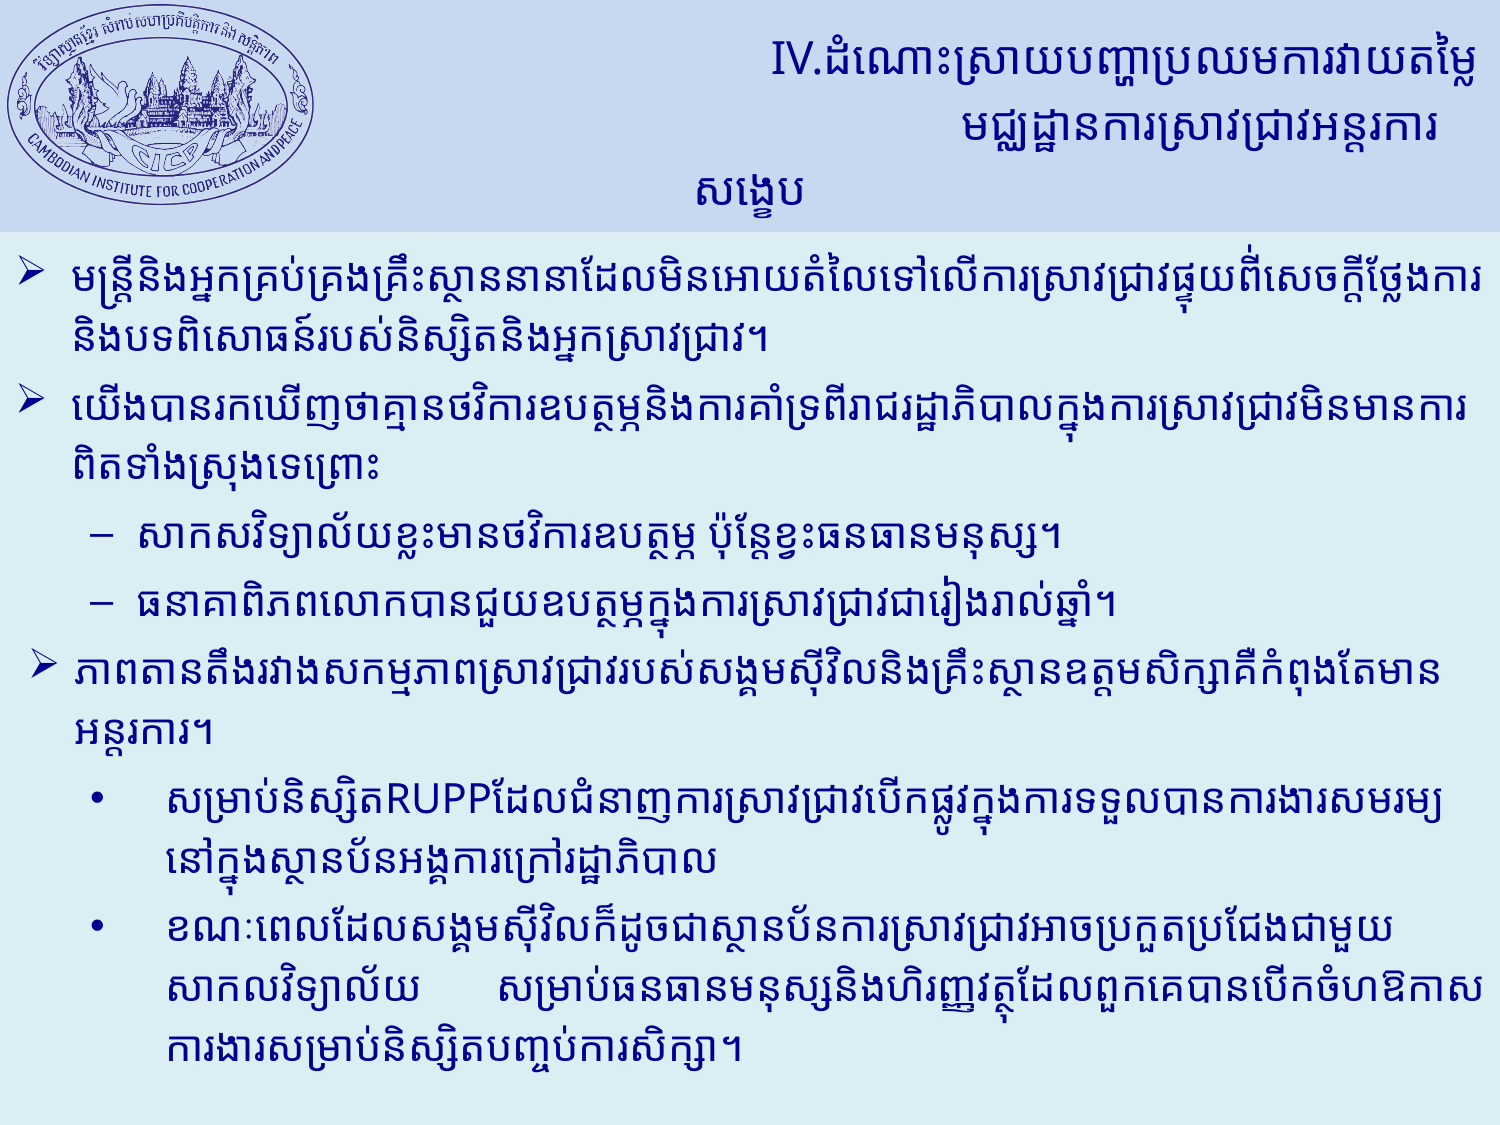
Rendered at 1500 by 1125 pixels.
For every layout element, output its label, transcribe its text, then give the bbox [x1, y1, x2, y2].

picture [0, 0, 323, 213]
list មន្ត្រីនិងអ្នកគ្រប់គ្រងគ្រឹះស្ថាននានាដែលមិនអោយតំលៃទៅលើការស្រាវជ្រាវផ្ទុយពី់សេចក្តីថ្លែងការ និងបទពិសោធន៍របស់និស្សិតនិងអ្នកស្រាវជ្រាវ។ យើងបានរកឃើញថាគ្មានថវិការឧបត្ថម្ភនិងការគាំទ្រពីរាជរដ្ឋាភិបាលក្នុងការស្រាវជ្រាវមិនមានការពិតទាំងស្រុងទេព្រោះ សាកសវិទ្យាល័យខ្លះមានថវិការឧបត្ថម្ភ ប៉ុន្តែខ្វះធនធានមនុស្ស។ ធនាគាពិភពលោកបានជួយឧបត្ថម្ភក្នុងការស្រាវជ្រាវជារៀងរាល់ឆ្នាំ។ ភាពតានតឹងរវាងសកម្មភាពស្រាវជ្រាវរបស់សង្គមស៊ីវិល​និងគ្រឹះស្ថានឧត្តមសិក្សាគឺកំពុងតែមានអន្តរការ។ សម្រាប់និស្សិតRUPPដែលជំនាញការស្រាវជ្រាវបើកផ្លូវក្នុងការទទួលបានការងារសមរម្យនៅក្នុងស្ថានប័នអង្គការក្រៅរដ្ឋាភិបាល ខណៈពេលដែលសង្គមស៊ីវិលក៏ដូចជាស្ថានប័នការស្រាវជ្រាវអាចប្រកួតប្រជែងជាមួយសាកលវិទ្យាល័យ សម្រាប់ធនធានមនុស្សនិងហិរញ្ញវត្ថុដែលពួកគេបានបើកចំហឱកាសការងារសម្រាប់និស្សិតបញ្ចប់ការសិក្សា។ [0, 233, 1500, 1125]
text_box IV.ដំណោះស្រាយបញ្ហាប្រឈមការវាយតម្លៃ មជ្ឈដ្ឋានការស្រាវជ្រាវអន្តរការសង្ខេប [0, 0, 1500, 233]
